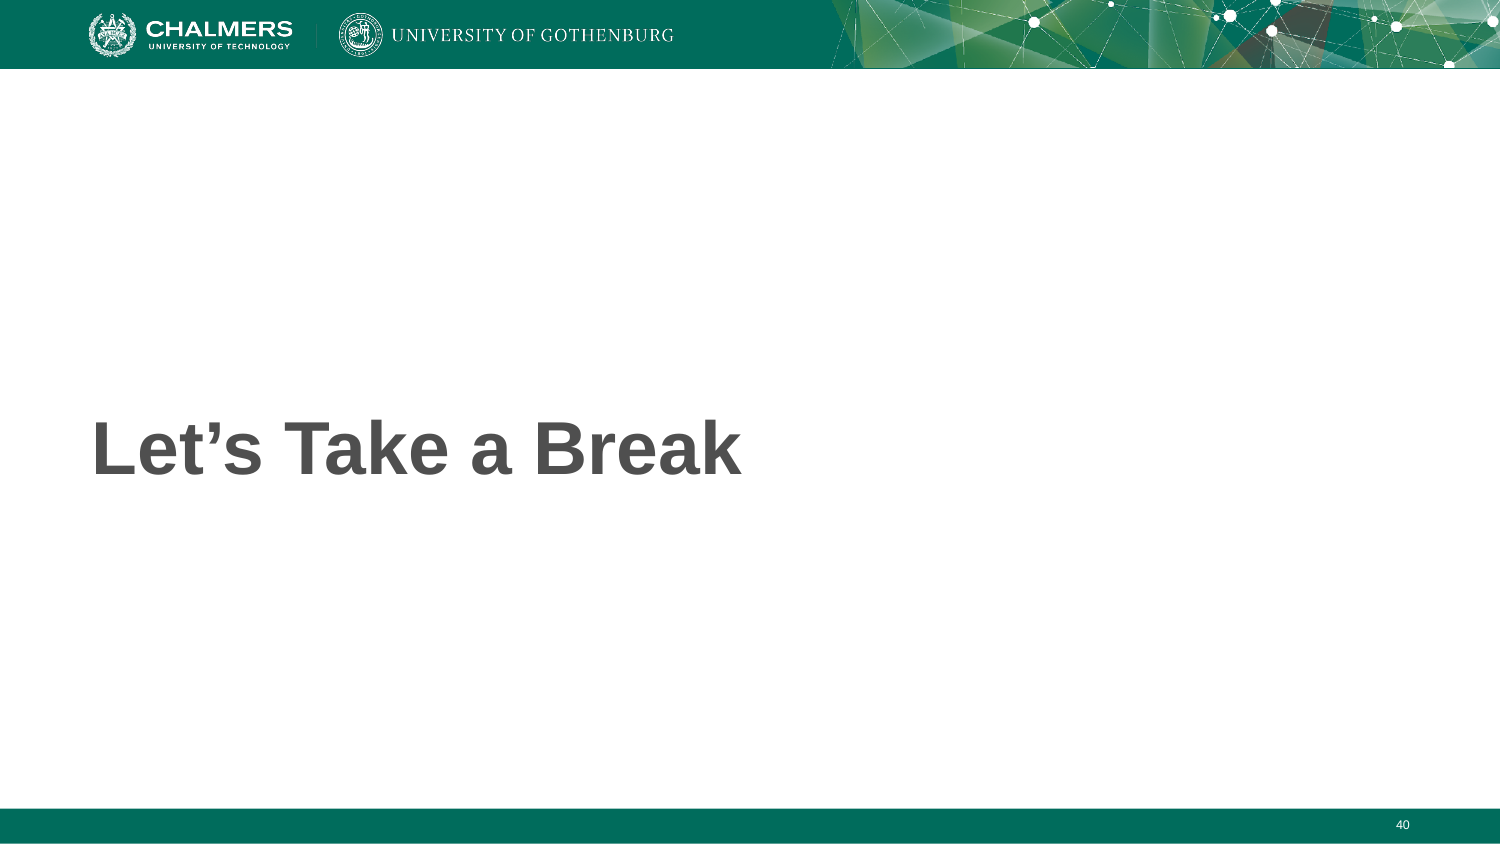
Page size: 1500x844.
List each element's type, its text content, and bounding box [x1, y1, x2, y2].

picture [759, 0, 1500, 68]
title Let’s Take a Break [76, 100, 1426, 789]
picture [64, 0, 696, 85]
slide_number 40 [1074, 809, 1425, 844]
